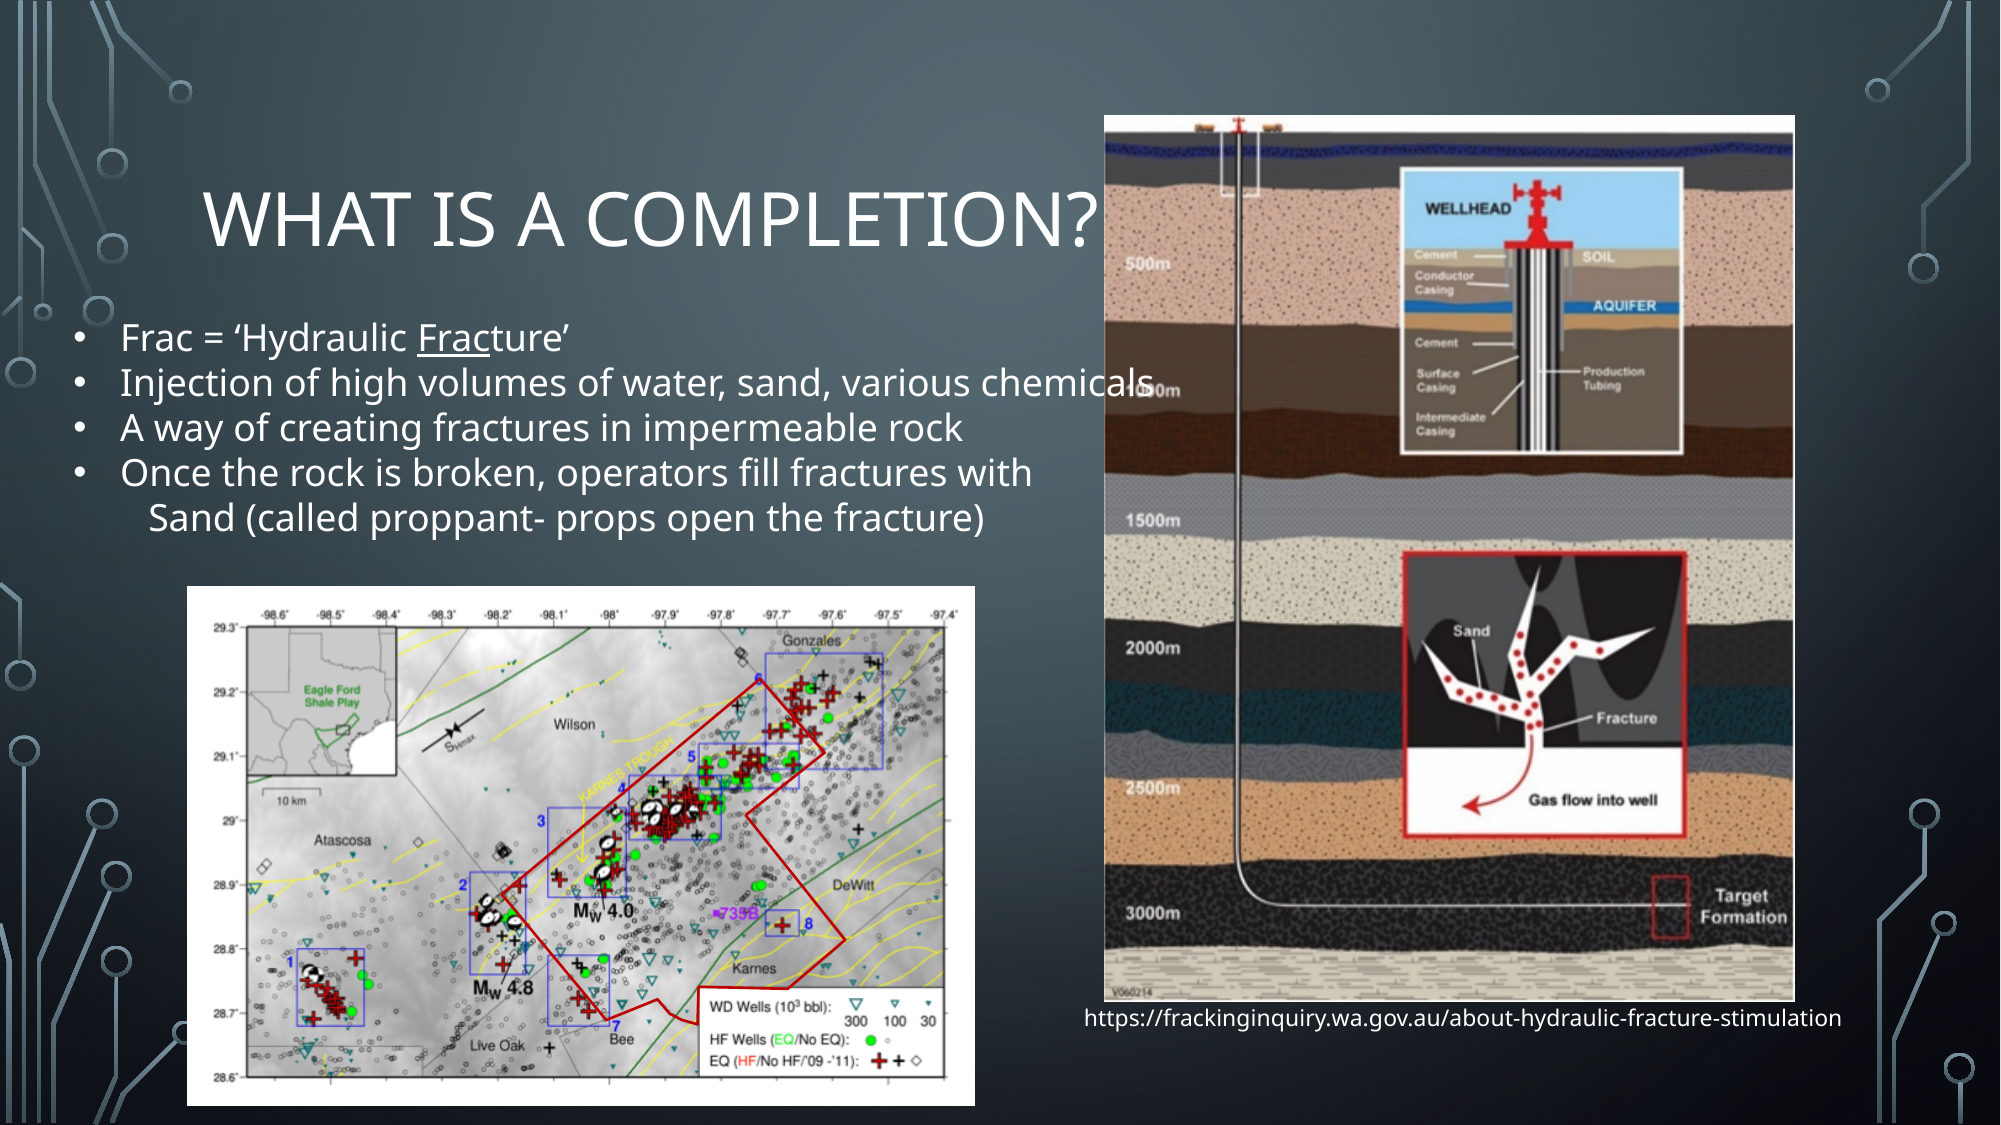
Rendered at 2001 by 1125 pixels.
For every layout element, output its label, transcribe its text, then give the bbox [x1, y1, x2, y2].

picture [1104, 115, 1795, 1002]
text_box https://frackinginquiry.wa.gov.au/about-hydraulic-fracture-stimulation [1069, 995, 1859, 1039]
text_box Frac = ‘Hydraulic Fracture’ Injection of high volumes of water, sand, various chemicals A way of creating fractures in impermeable rock Once the rock is broken, operators fill fractures with Sand (called proppant- props open the fracture) [58, 306, 1104, 547]
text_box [186, 586, 975, 1106]
title What is a completion? [187, 101, 1813, 344]
